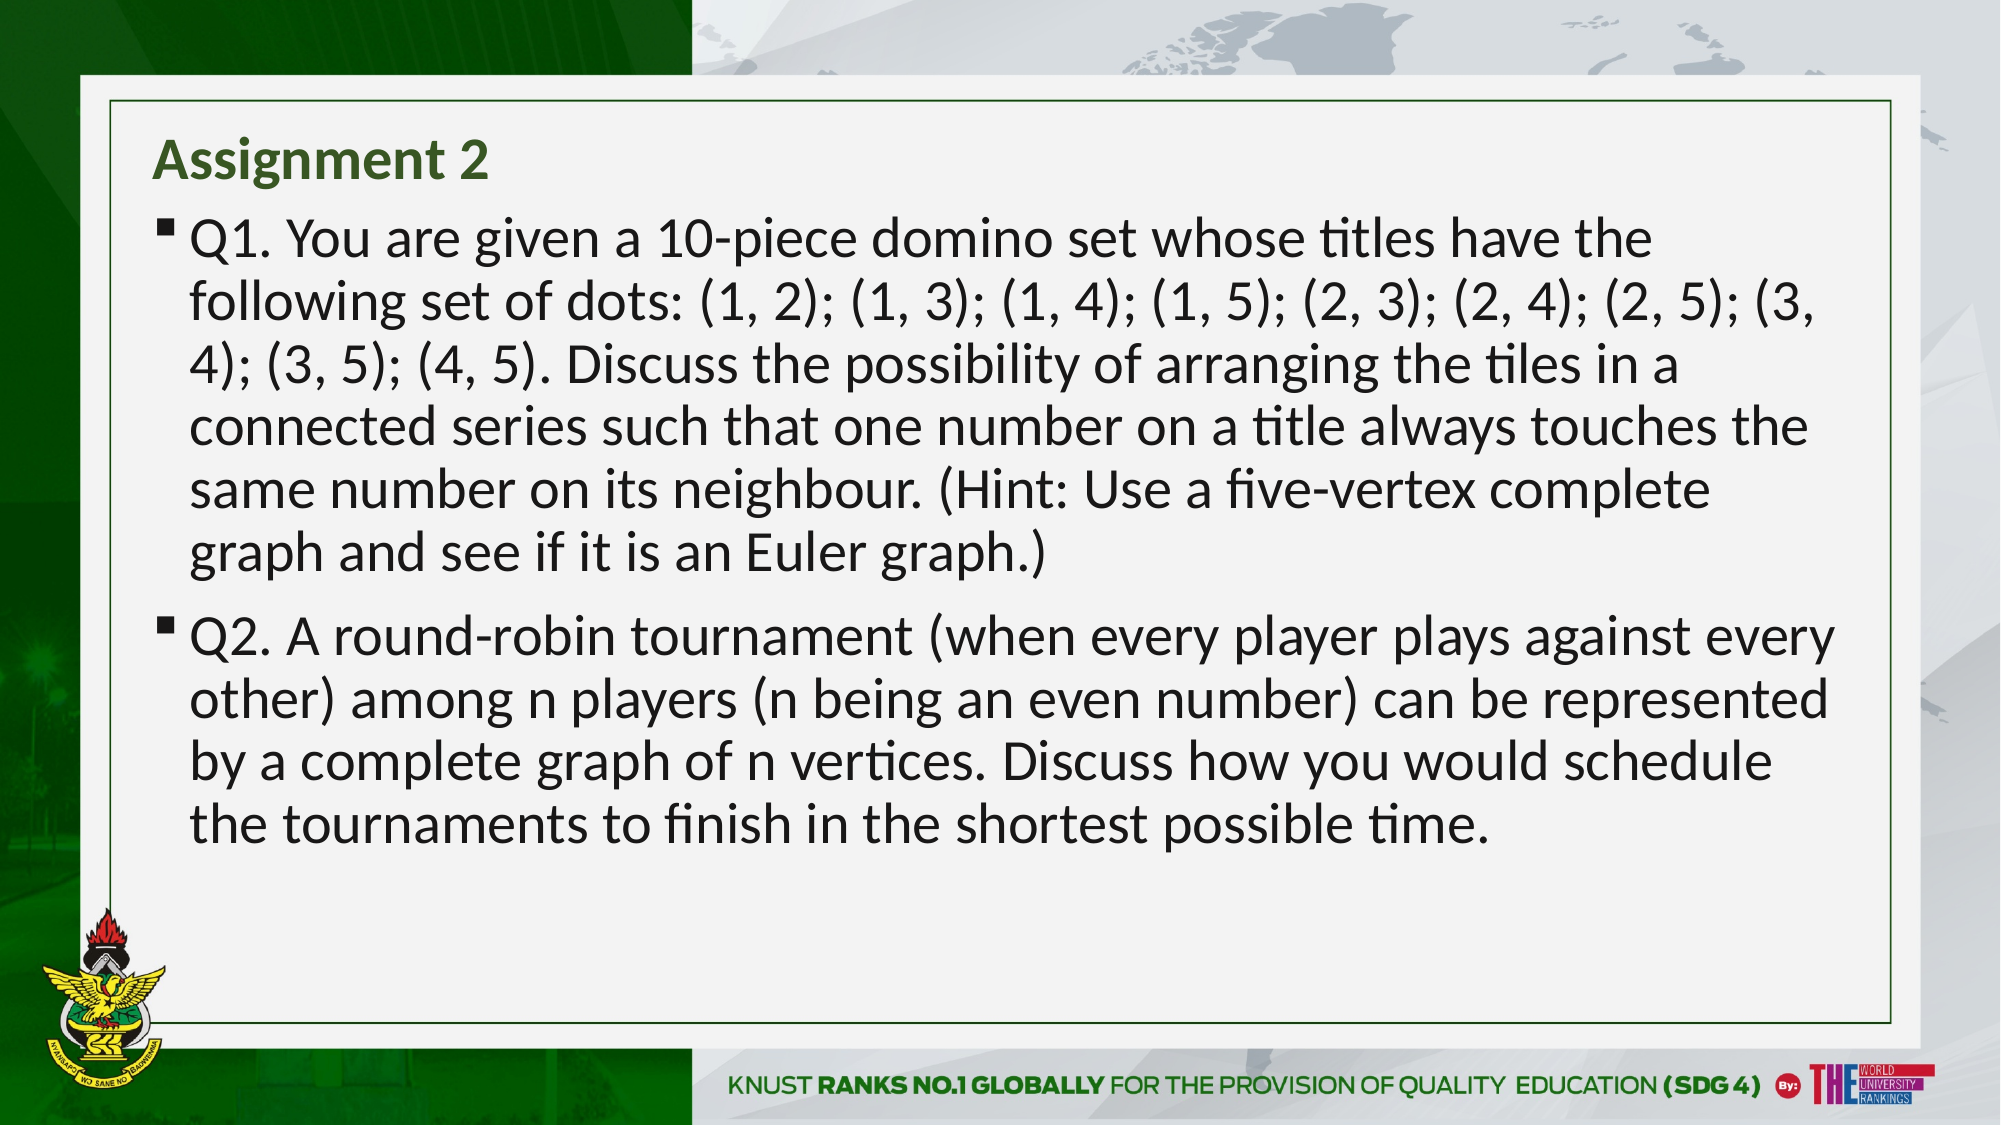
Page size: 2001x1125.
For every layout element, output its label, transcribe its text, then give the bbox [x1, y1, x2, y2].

title Assignment 2 [137, 99, 1863, 199]
list Q1. You are given a 10-piece domino set whose titles have the following set of dots: (1, 2); (1, 3); (1, 4); (1, 5); (2, 3); (2, 4); (2, 5); (3, 4); (3, 5); (4, 5). Discuss the possibility of arranging the tiles in a connected series such that one number on a title always touches the same number on its neighbour. (Hint: Use a five-vertex complete graph and see if it is an Euler graph.) Q2. A round-robin tournament (when every player plays against every other) among n players (n being an even number) can be represented by a complete graph of n vertices. Discuss how you would schedule the tournaments to finish in the shortest possible time. [137, 199, 1863, 1026]
picture [0, 0, 2001, 1125]
